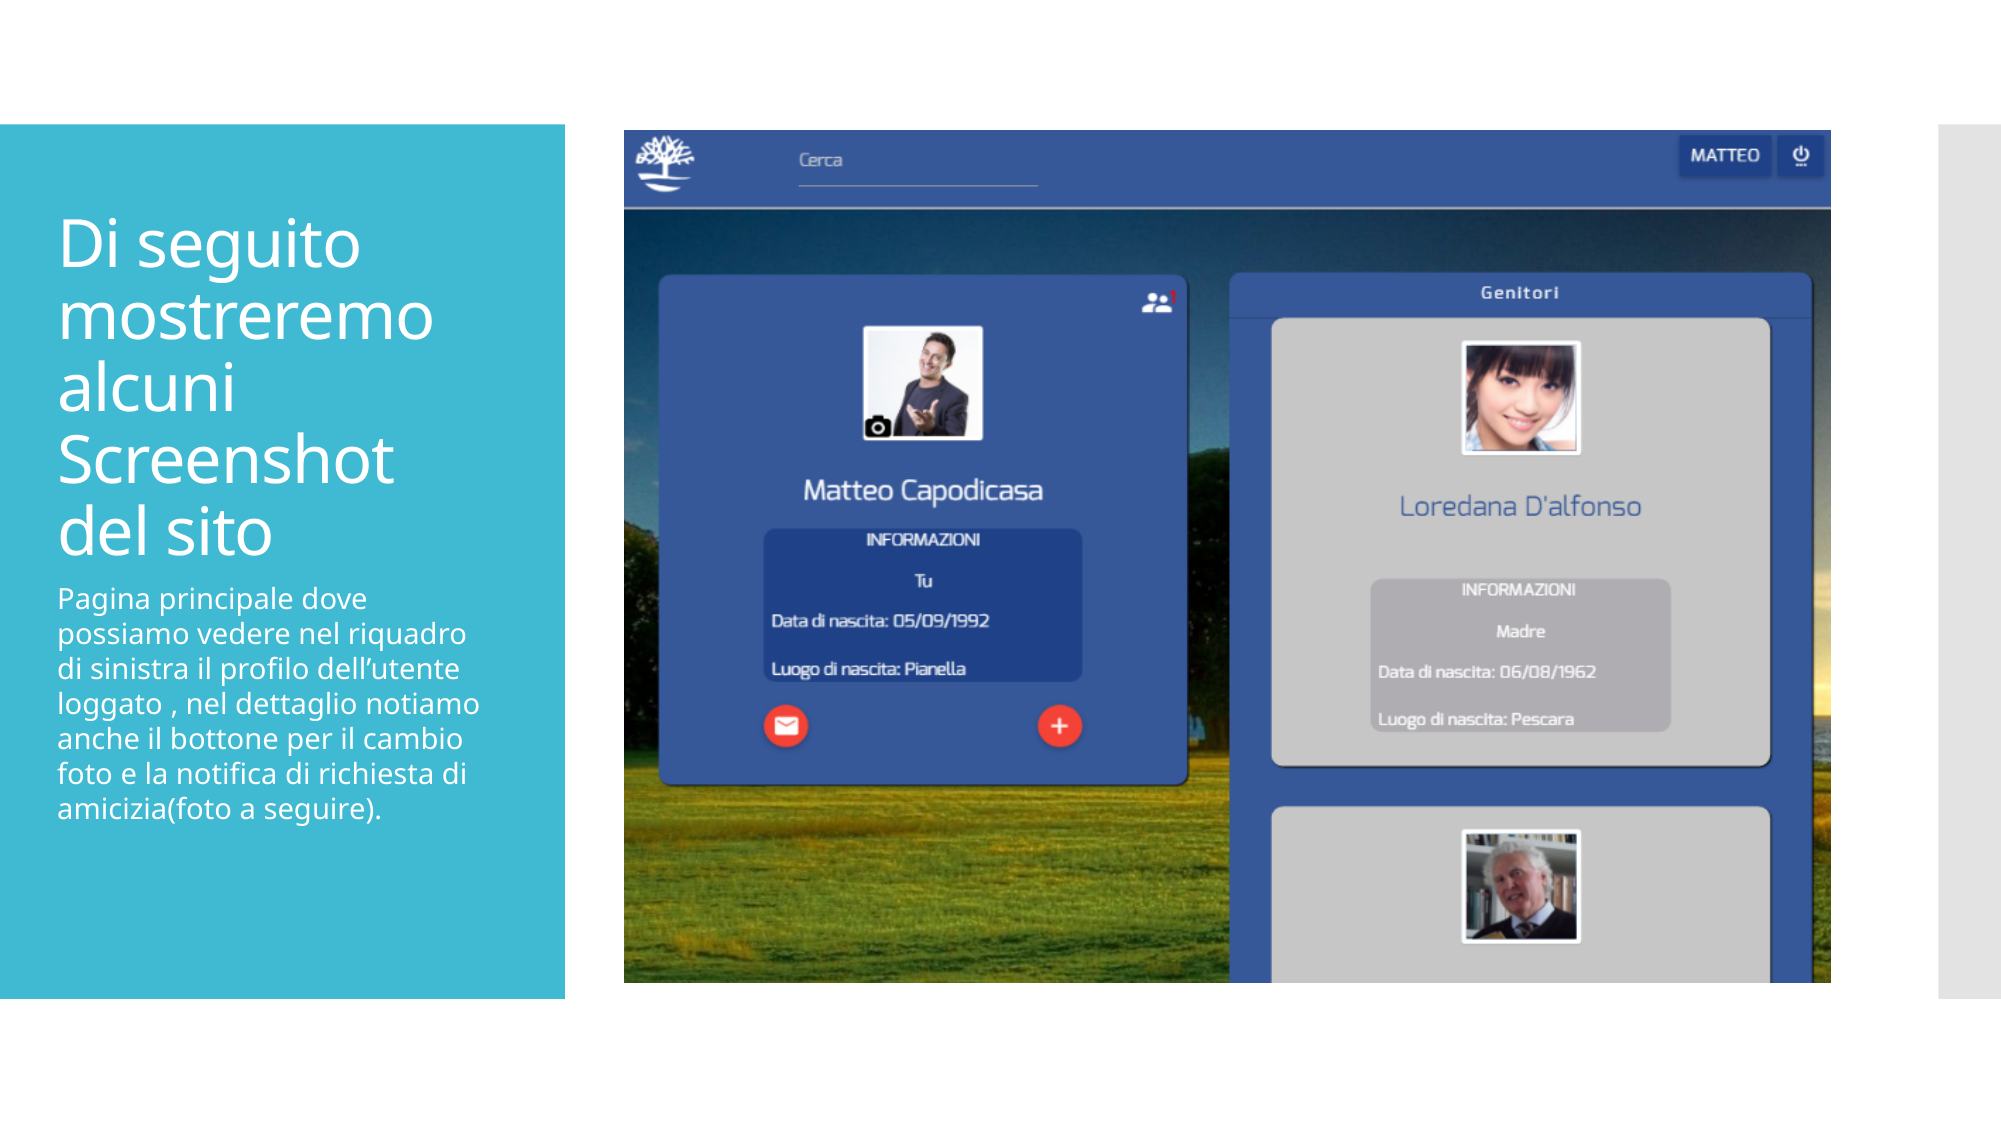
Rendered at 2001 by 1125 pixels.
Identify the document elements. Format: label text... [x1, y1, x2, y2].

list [624, 130, 1831, 983]
title Di seguito mostreremo alcuni Screenshot del sito [41, 187, 507, 573]
list Pagina principale dove possiamo vedere nel riquadro di sinistra il profilo dell’utente loggato , nel dettaglio notiamo anche il bottone per il cambio foto e la notifica di richiesta di amicizia(foto a seguire). [41, 573, 507, 955]
